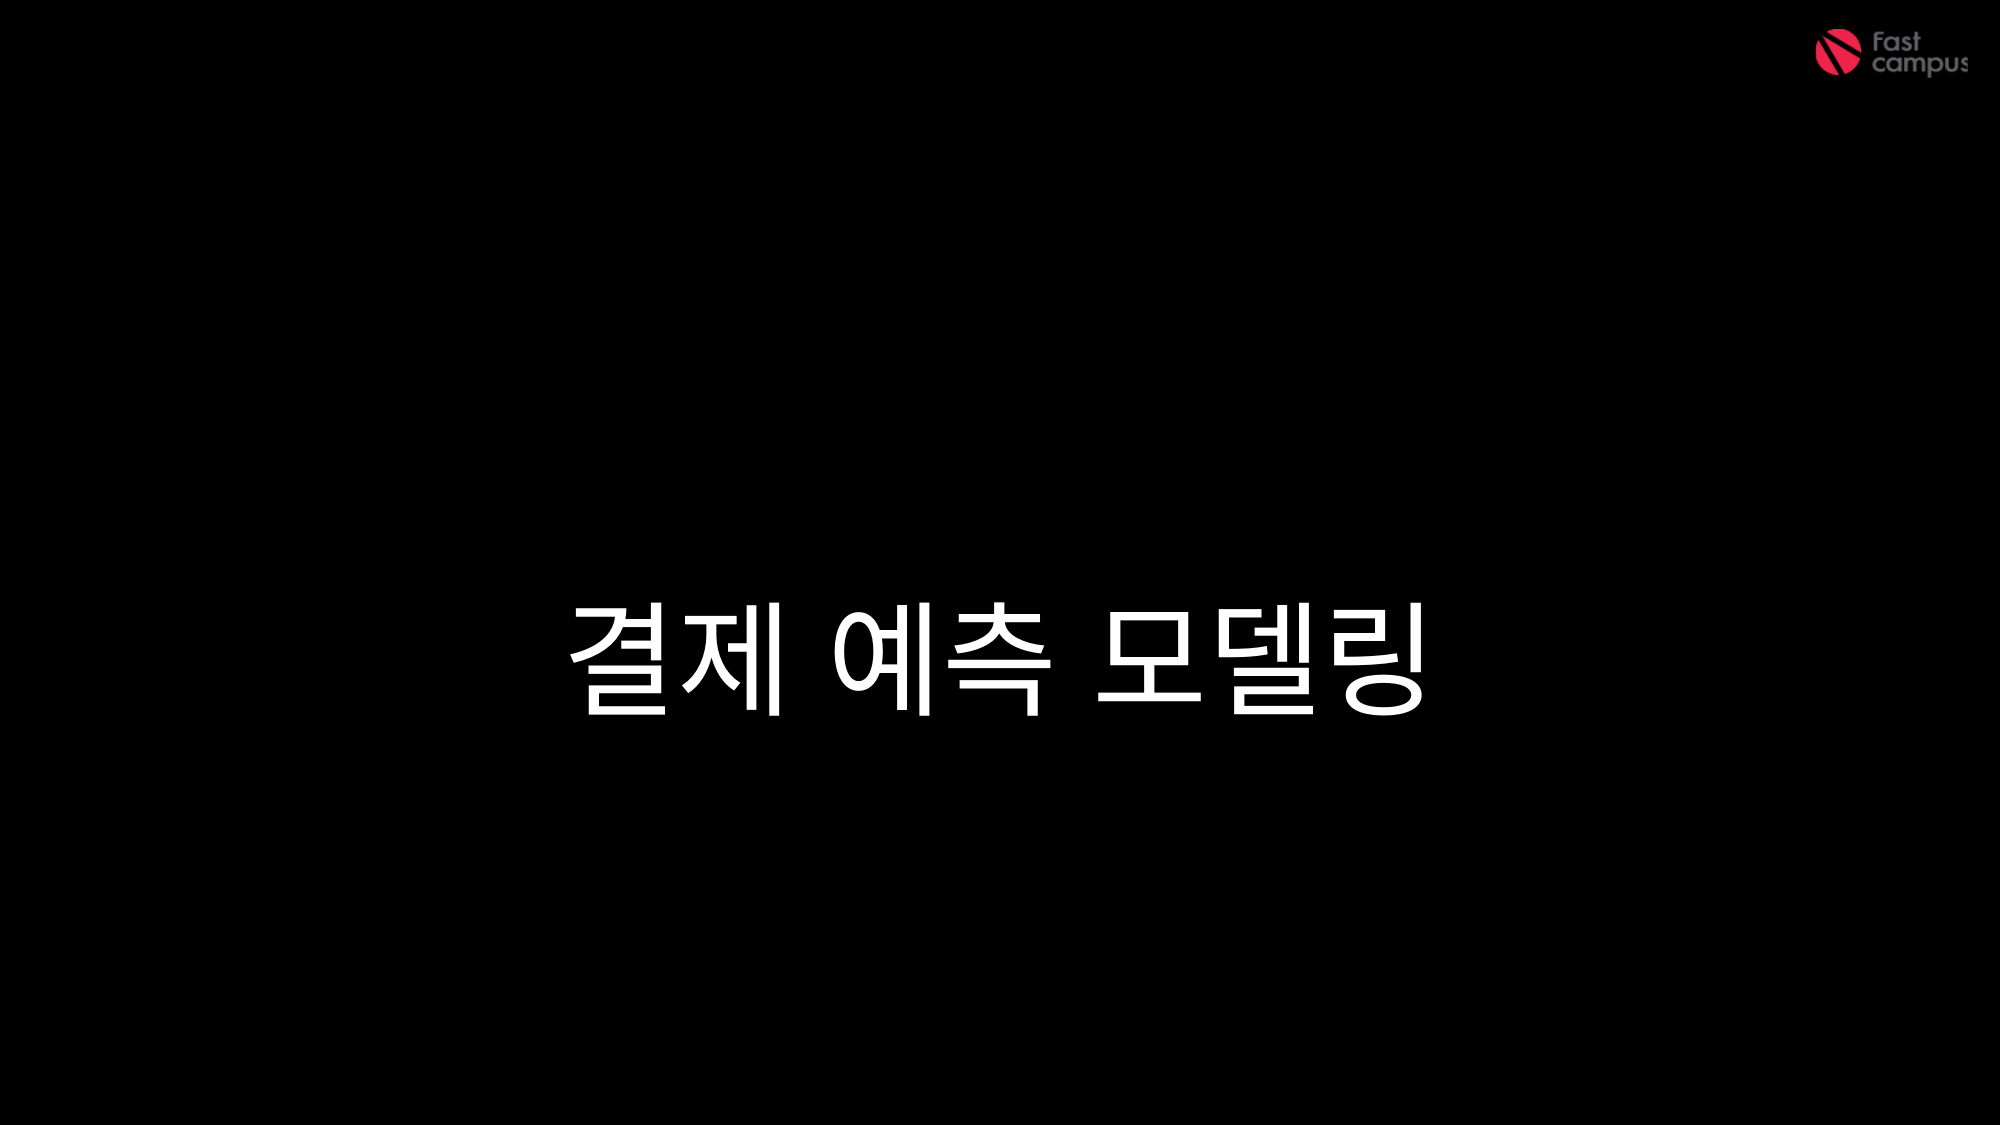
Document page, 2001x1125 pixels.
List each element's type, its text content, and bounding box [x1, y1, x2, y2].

title 결제 예측 모델링 [249, 184, 1750, 742]
